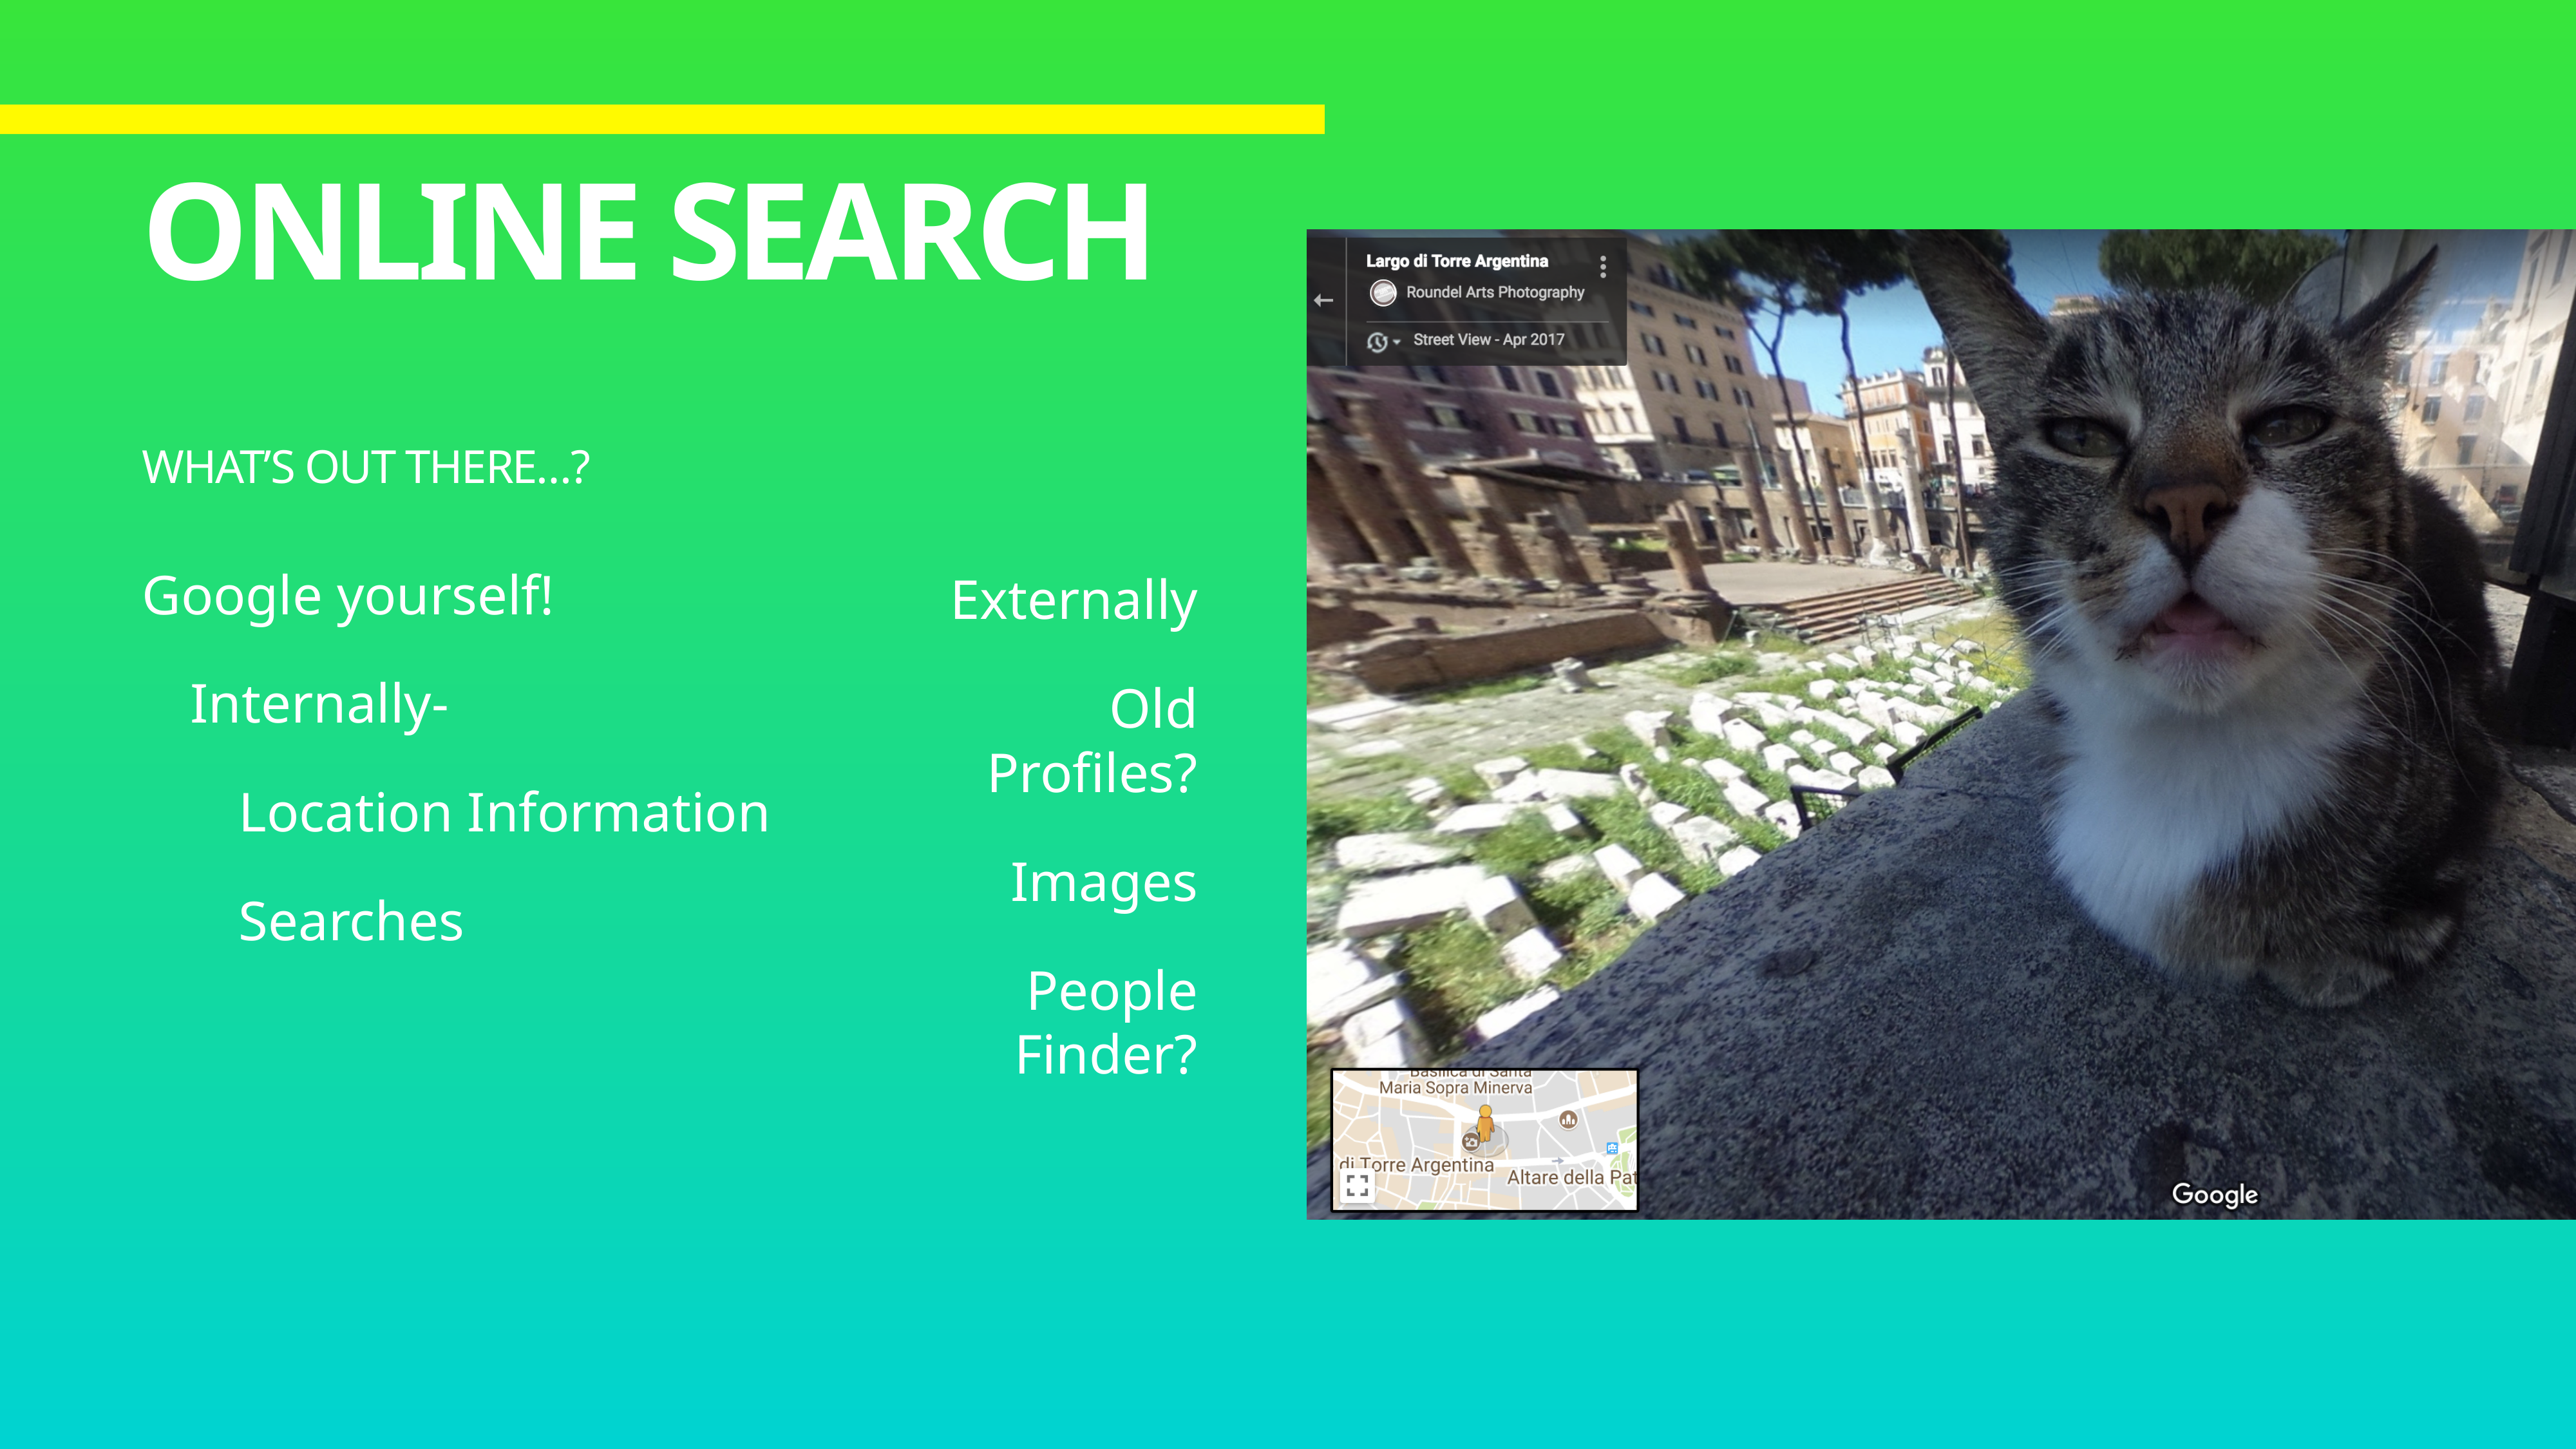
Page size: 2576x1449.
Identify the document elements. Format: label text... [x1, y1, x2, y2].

title Online Search [136, 171, 1347, 431]
picture [1306, 229, 2576, 1220]
list Google yourself! Internally- Location Information Searches [136, 554, 782, 1283]
list What’s out there…? [136, 431, 1306, 505]
text_box Externally Old Profiles? Images People Finder? [822, 625, 1204, 1026]
